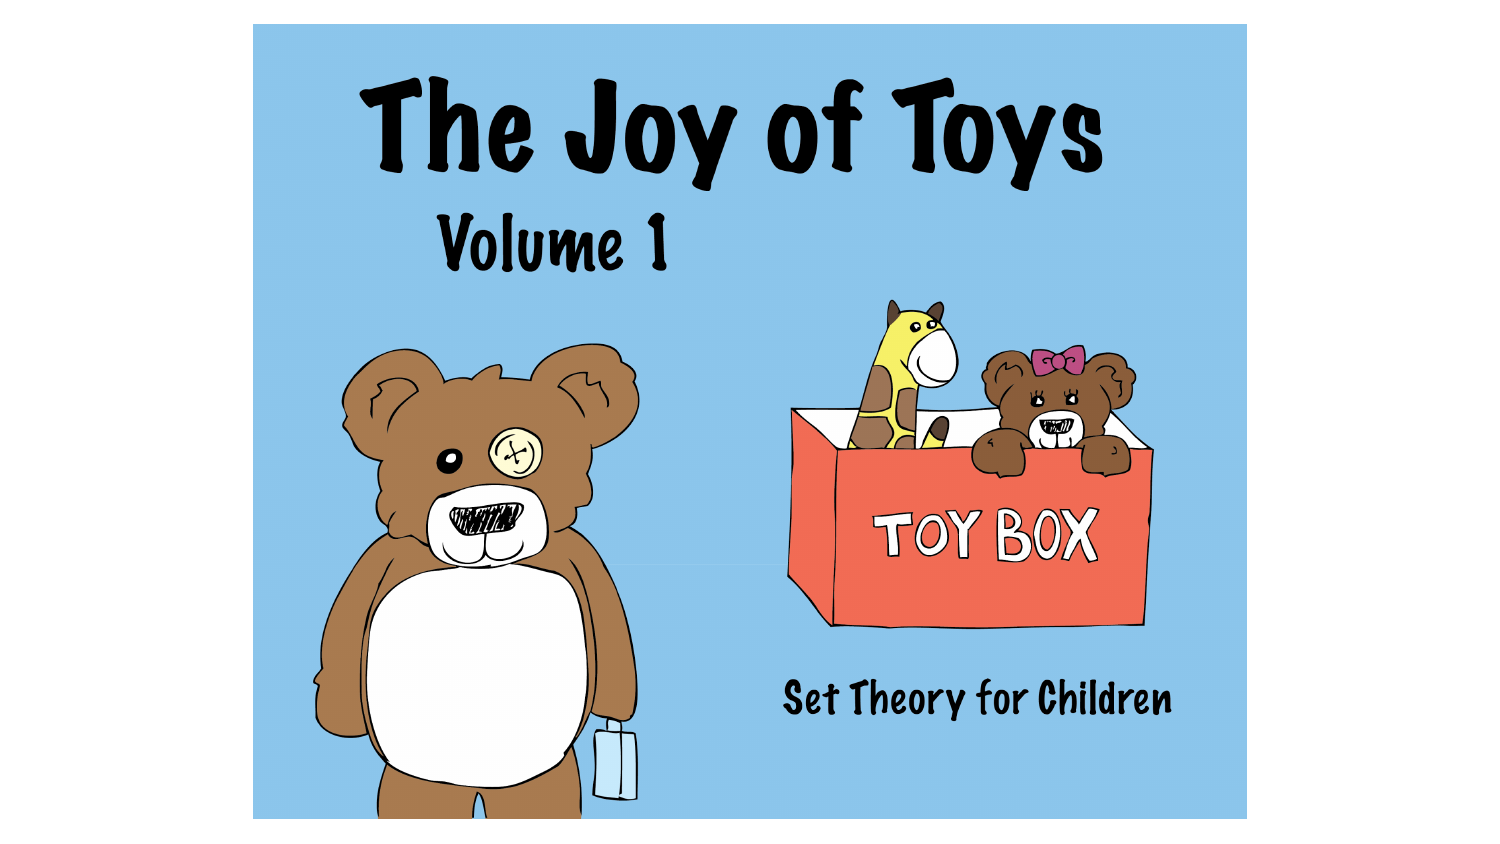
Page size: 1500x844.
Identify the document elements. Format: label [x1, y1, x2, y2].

picture [253, 24, 1247, 819]
